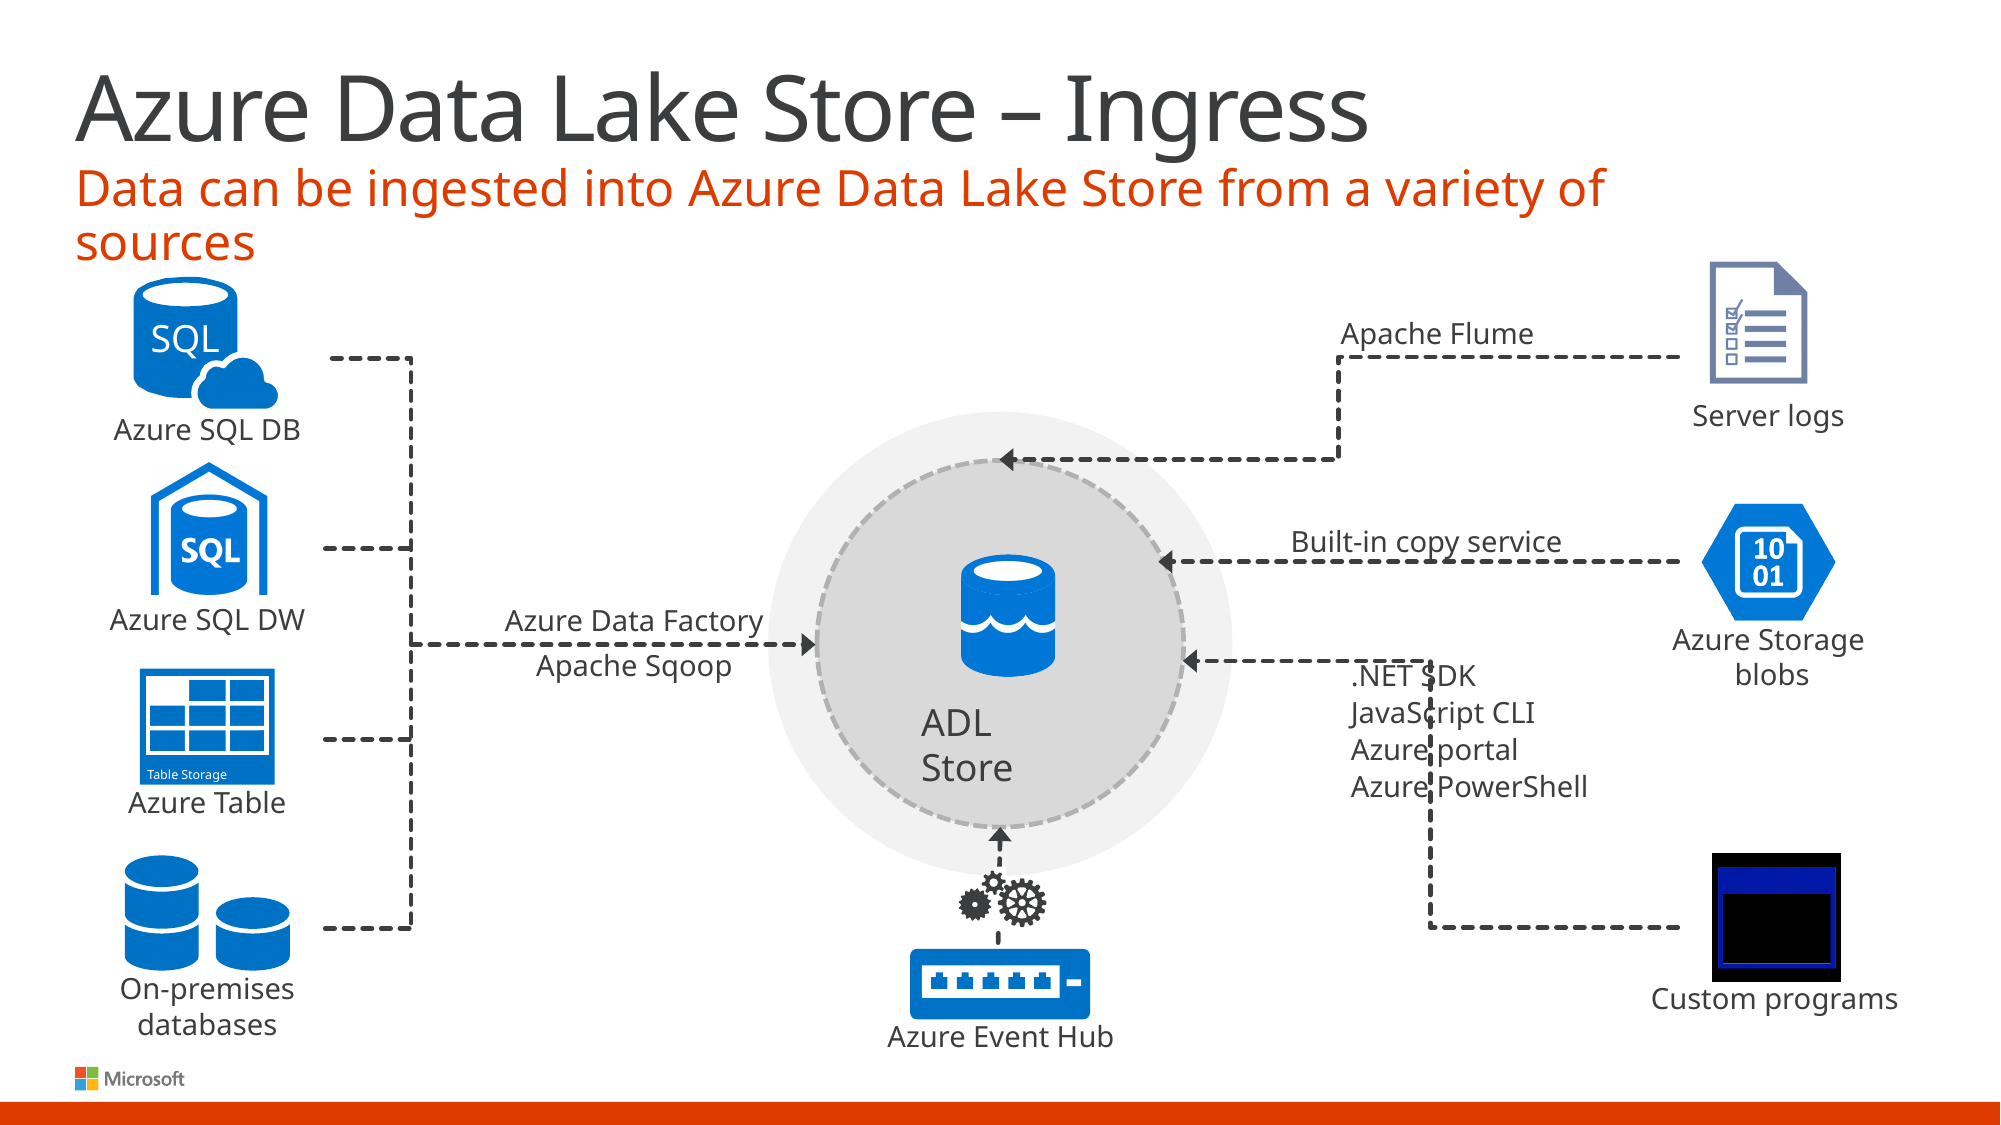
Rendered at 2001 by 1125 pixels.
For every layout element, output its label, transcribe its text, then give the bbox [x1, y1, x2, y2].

picture [1694, 258, 1823, 388]
picture [150, 461, 268, 595]
text_box [71, 243, 1929, 1045]
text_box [75, 276, 339, 1042]
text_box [816, 411, 1233, 877]
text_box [958, 826, 1047, 943]
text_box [892, 948, 1110, 1055]
title Azure Data Lake Store – Ingress [0, 47, 1925, 175]
text_box Server logs [1678, 397, 1875, 433]
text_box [1611, 494, 1926, 692]
list Data can be ingested into Azure Data Lake Store from a variety of sources [0, 162, 1703, 354]
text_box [1641, 853, 1908, 1016]
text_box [1157, 522, 1611, 580]
picture [960, 554, 1056, 678]
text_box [339, 357, 816, 929]
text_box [1182, 657, 1678, 928]
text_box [999, 315, 1678, 460]
